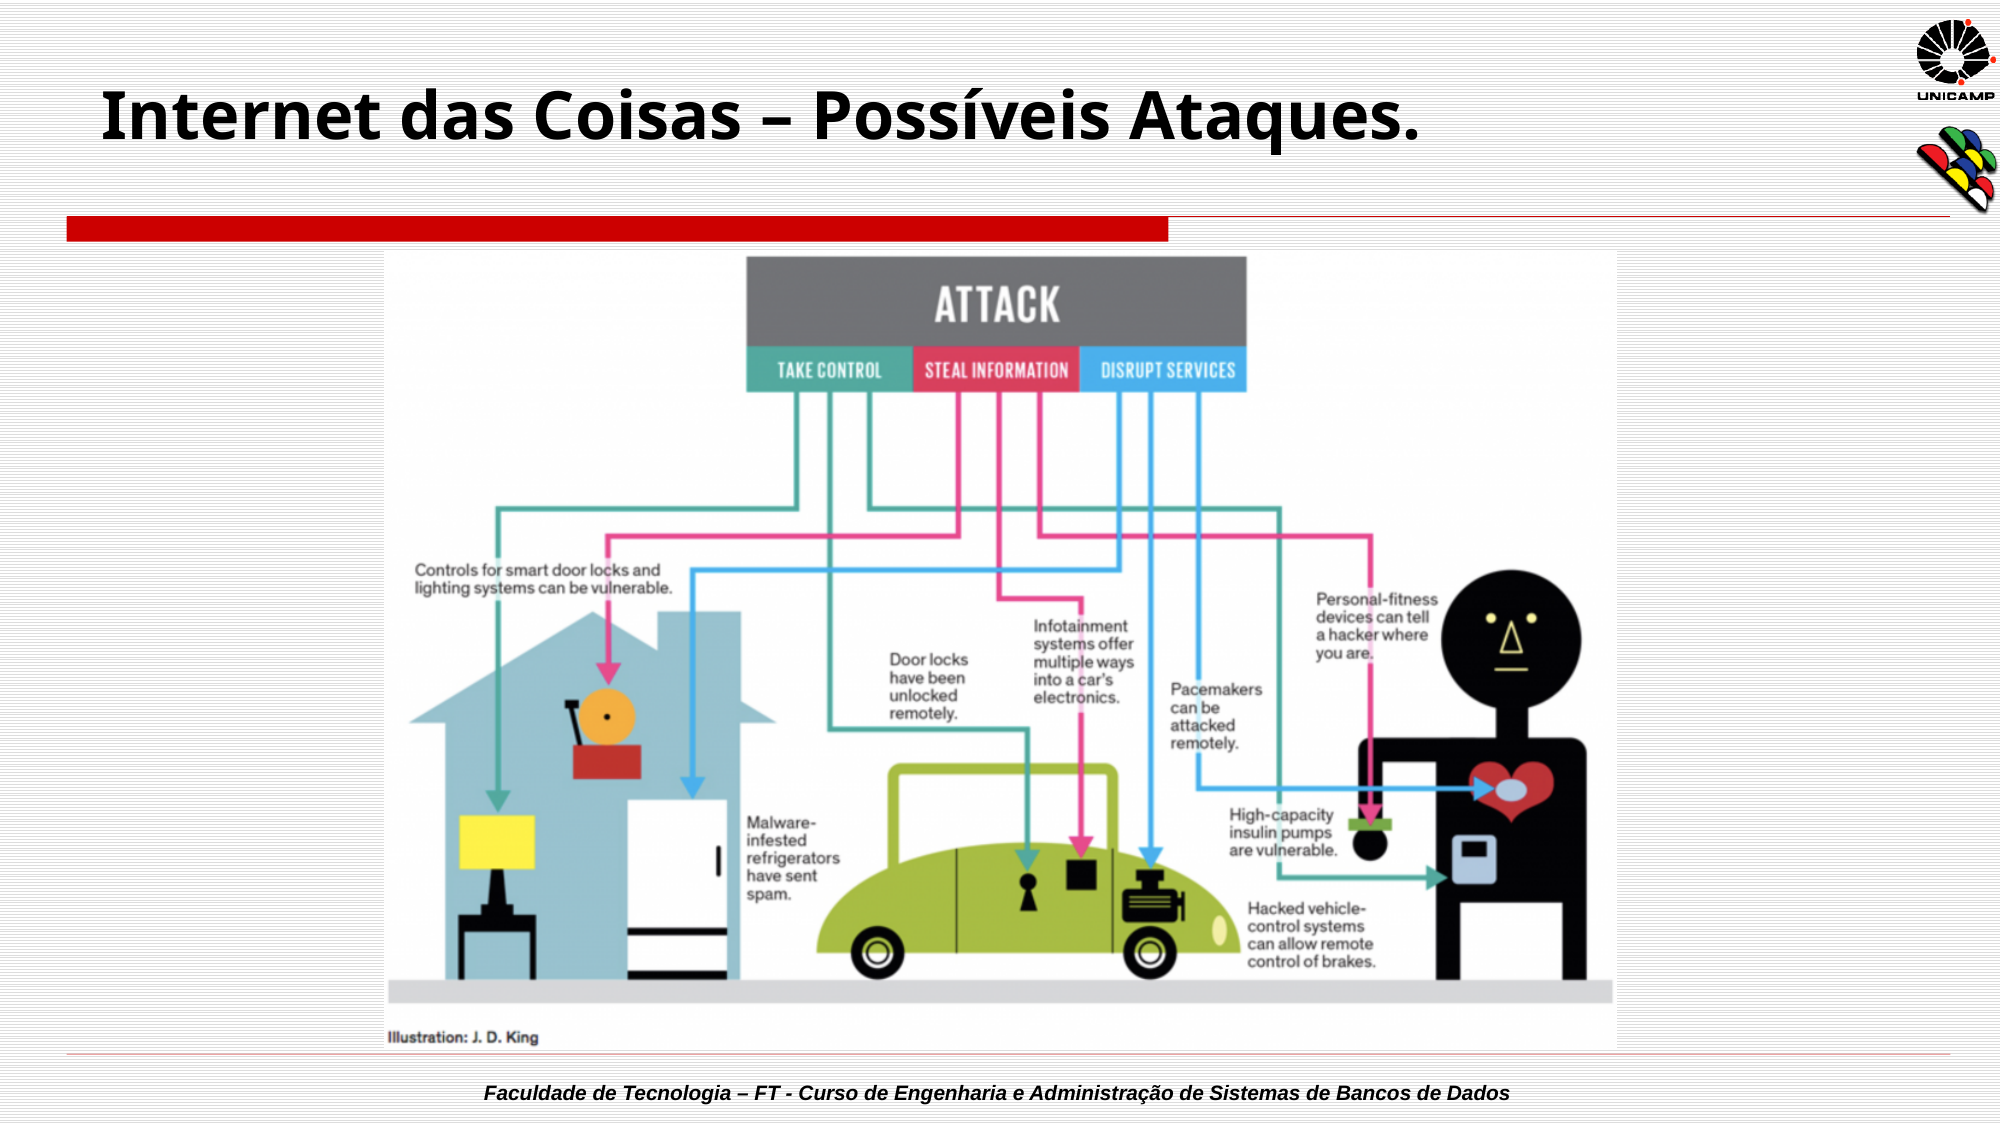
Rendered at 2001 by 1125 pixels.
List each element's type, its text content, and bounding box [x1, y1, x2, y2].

picture [1917, 18, 1997, 100]
picture [1913, 125, 2000, 217]
text_box Faculdade de Tecnologia – FT - Curso de Engenharia e Administração de Sistemas de Bancos de Dados [149, 1058, 1851, 1125]
picture [384, 251, 1617, 1051]
title Internet das Coisas – Possíveis Ataques. [86, 24, 1934, 200]
